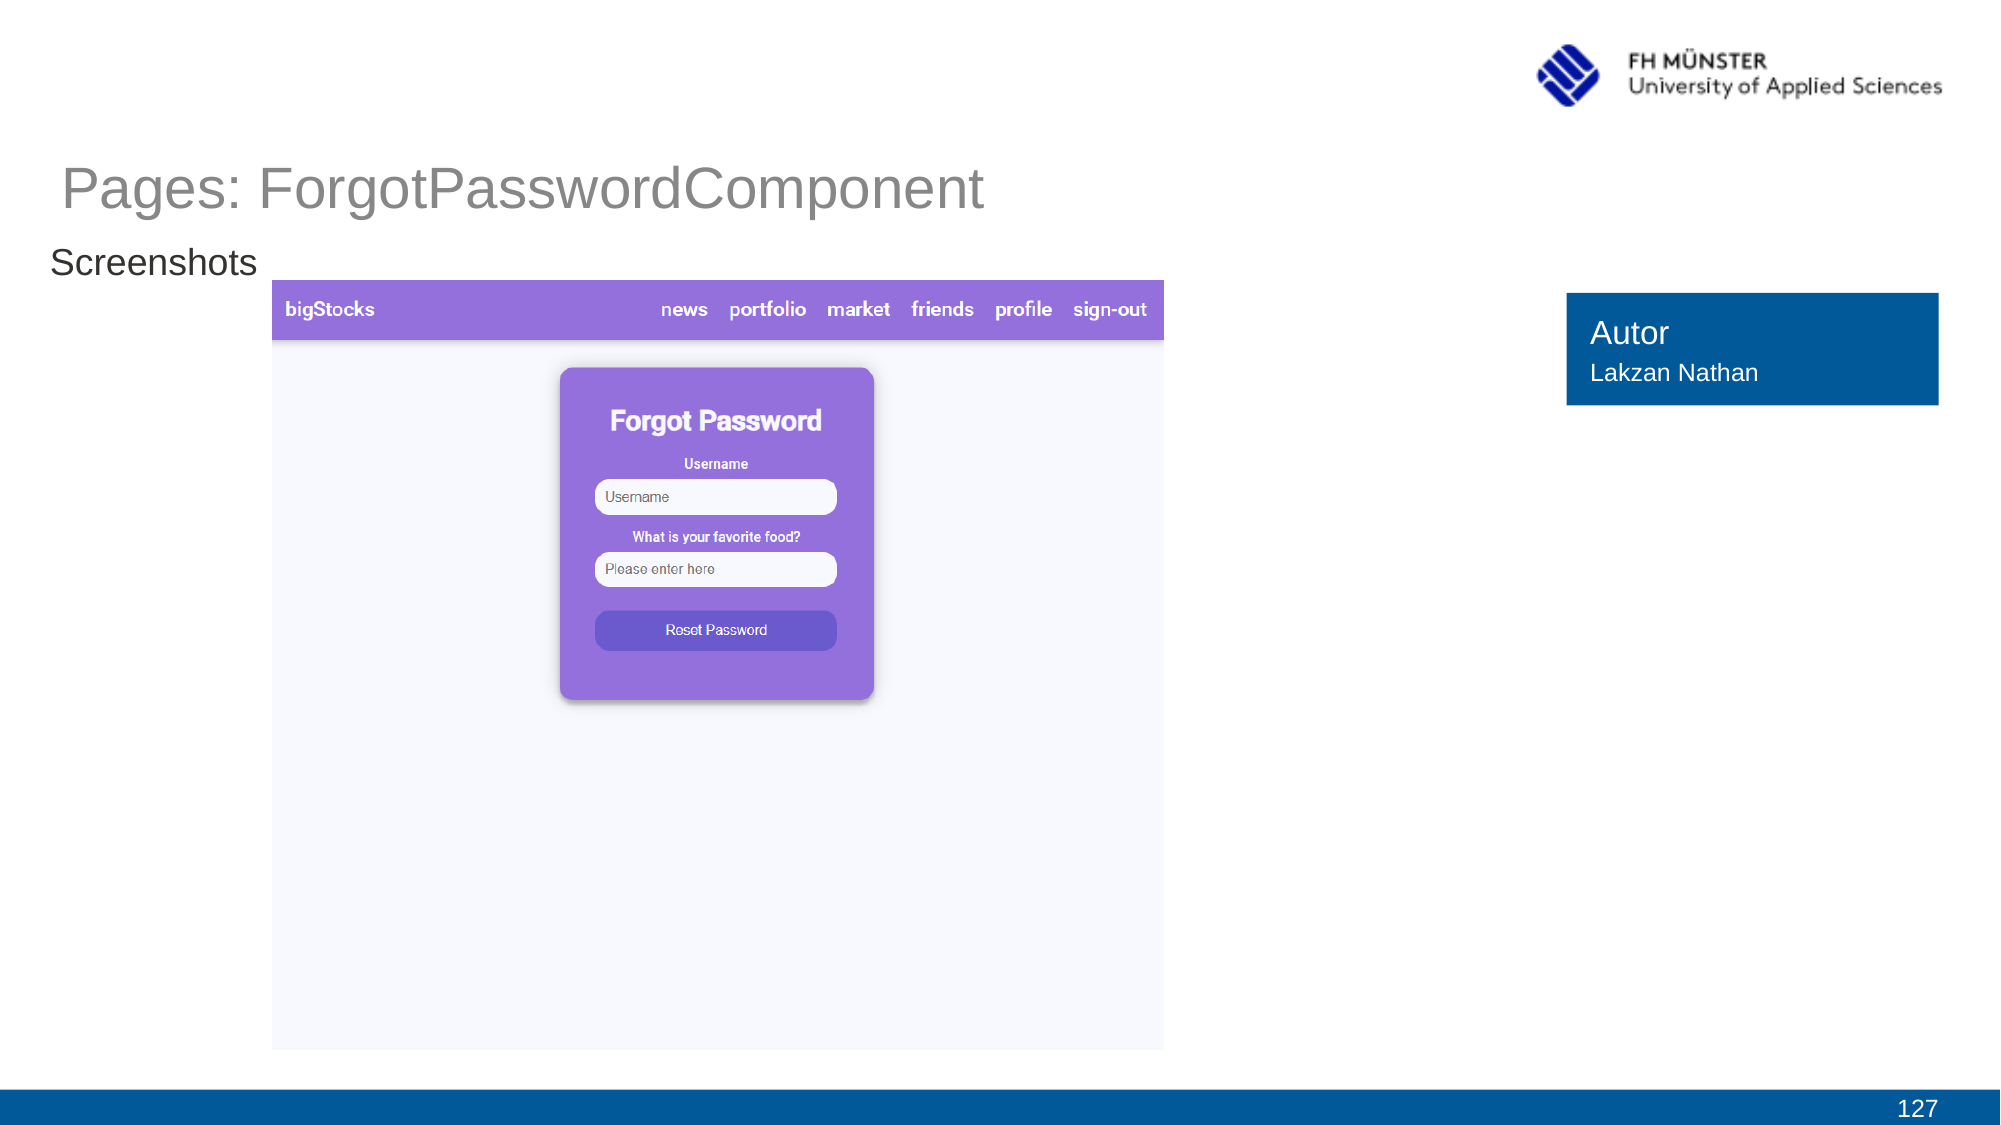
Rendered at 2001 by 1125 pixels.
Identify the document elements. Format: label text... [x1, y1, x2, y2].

text_box [1566, 292, 1939, 406]
text_box Screenshots [49, 237, 1497, 284]
text_box Autor [1590, 311, 1916, 352]
picture [272, 280, 1164, 1050]
list Pages: ForgotPasswordComponent [60, 143, 1508, 226]
text_box Lakzan Nathan [1590, 356, 1916, 387]
